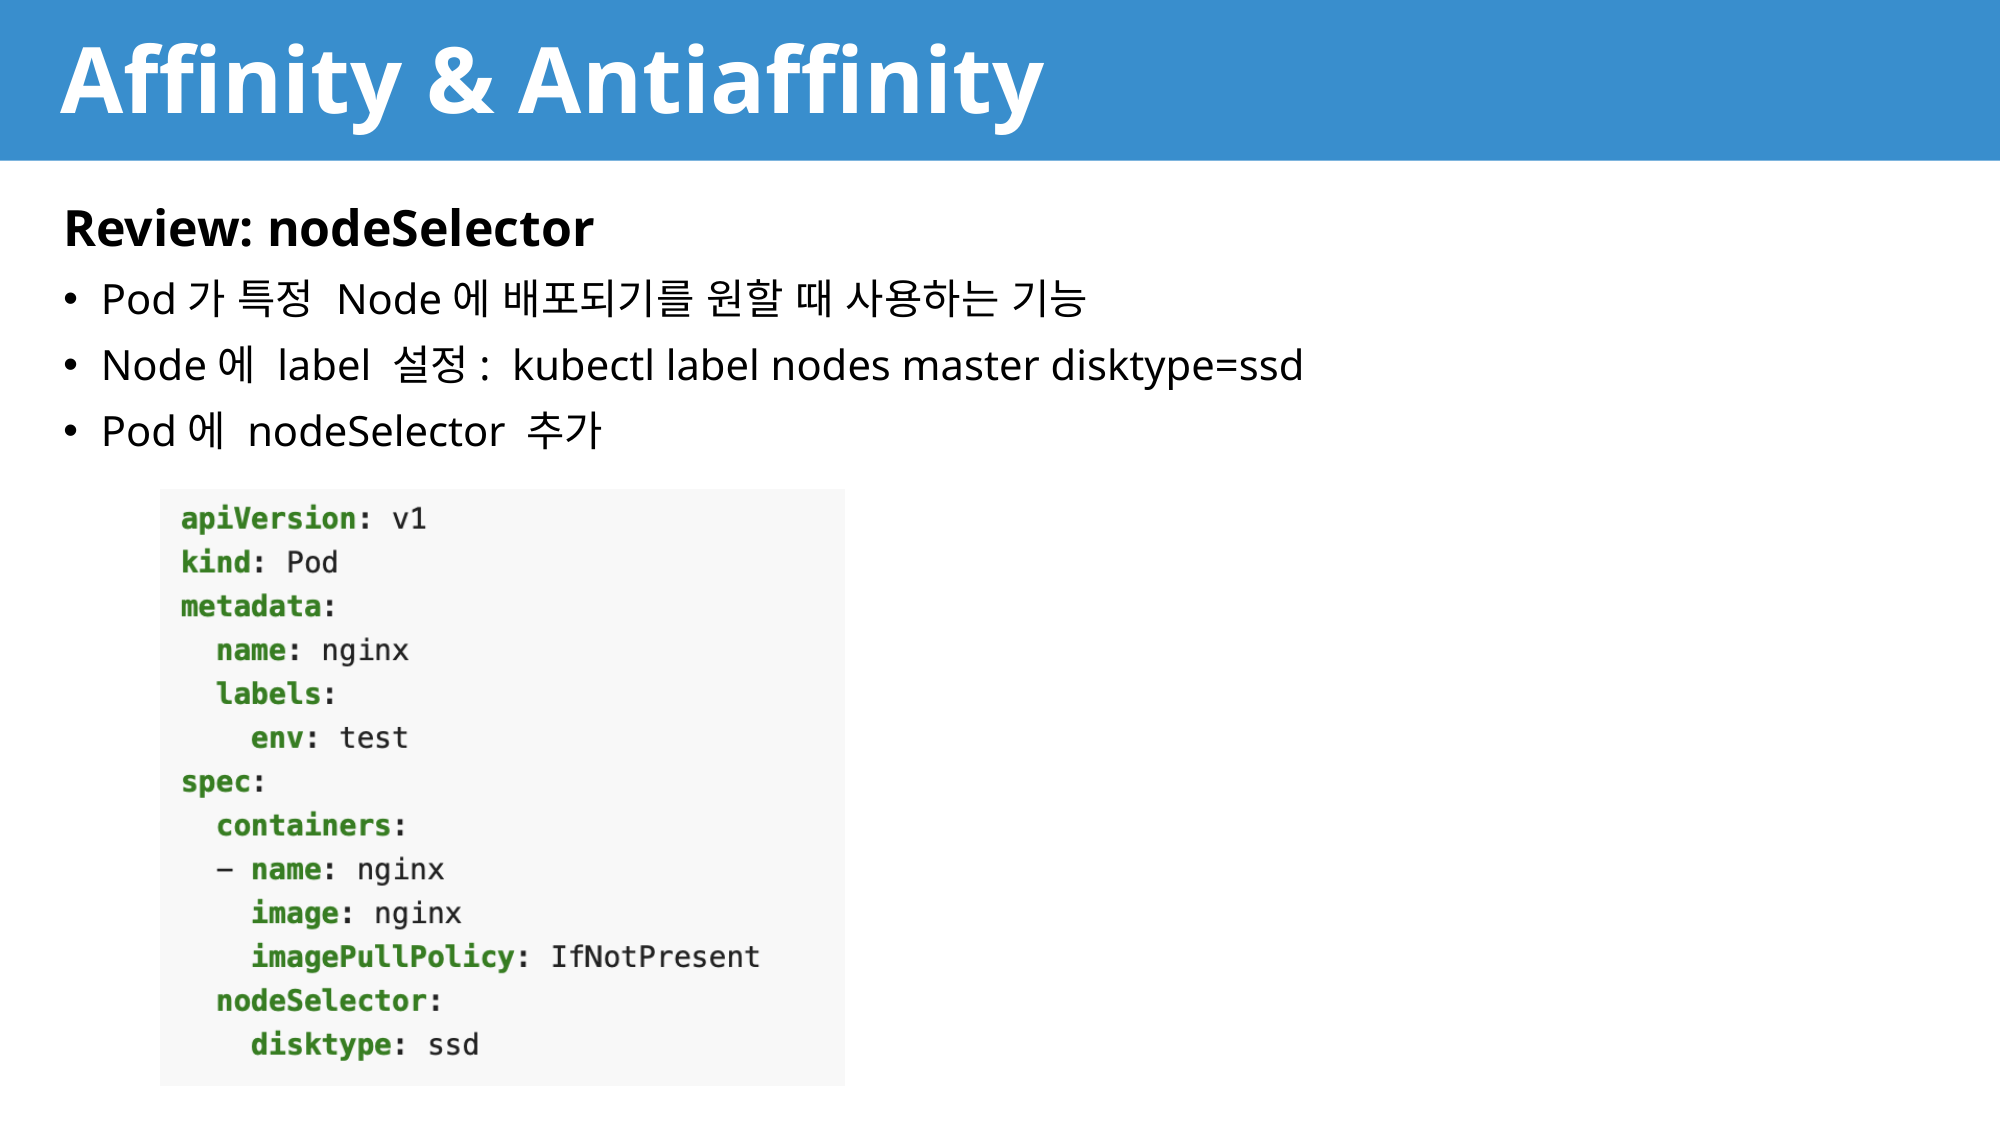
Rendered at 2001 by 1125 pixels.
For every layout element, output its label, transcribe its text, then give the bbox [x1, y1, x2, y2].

text_box [0, 0, 2000, 162]
title Affinity & Antiaffinity [45, 12, 1771, 156]
picture [160, 489, 845, 1086]
list Review: nodeSelector Pod가 특정 Node에 배포되기를 원할 때 사용하는 기능 Node에 label 설정: kubectl label nodes master disktype=ssd Pod에 nodeSelector 추가 [48, 196, 1988, 495]
